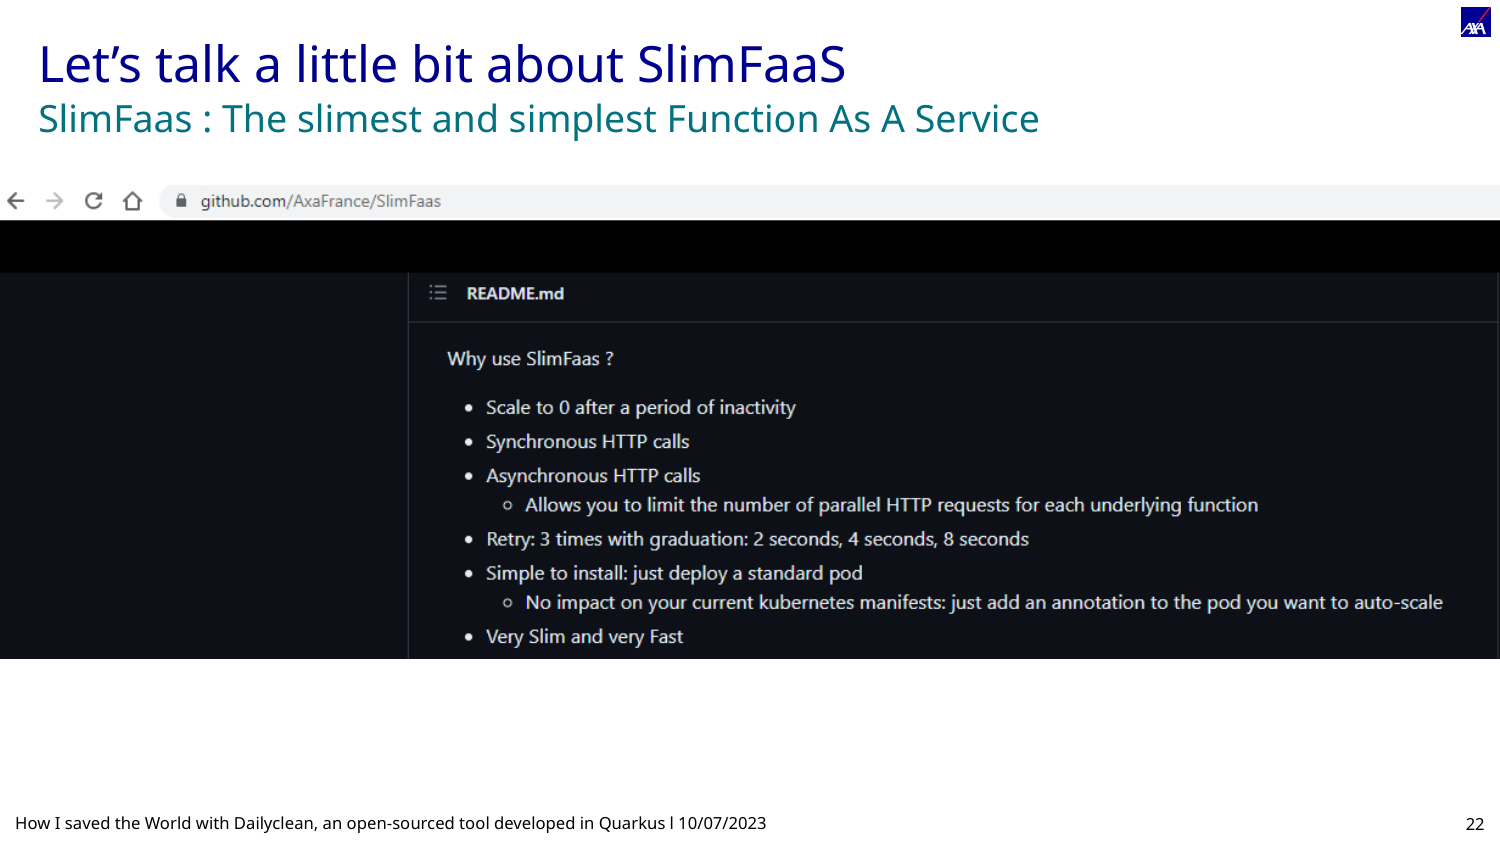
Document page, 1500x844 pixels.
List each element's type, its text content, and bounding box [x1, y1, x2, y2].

list SlimFaas : The slimest and simplest Function As A Service [38, 93, 1486, 141]
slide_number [1, 809, 1012, 836]
title Let’s talk a little bit about SlimFaaS [38, 33, 1486, 92]
picture [0, 184, 1500, 659]
picture [1461, 7, 1491, 37]
